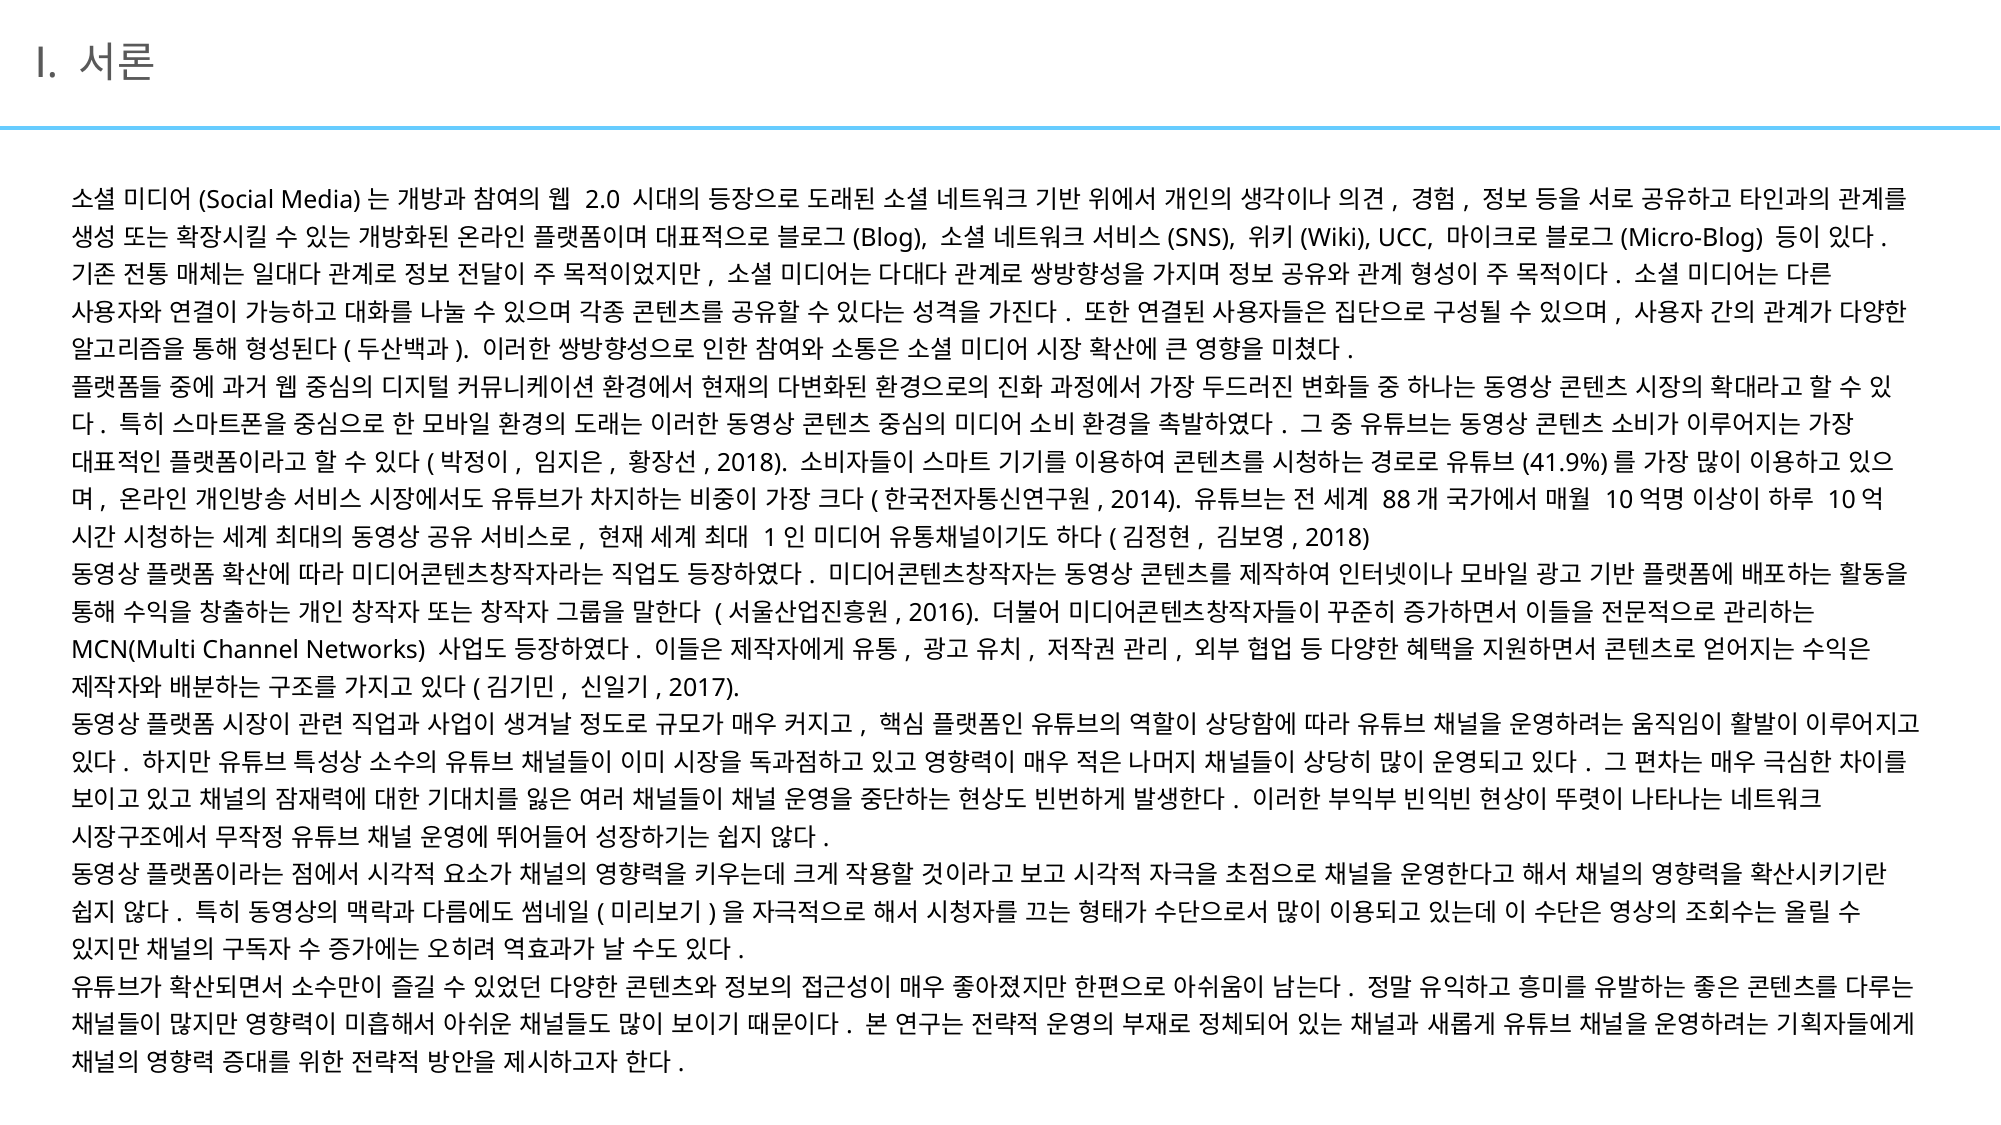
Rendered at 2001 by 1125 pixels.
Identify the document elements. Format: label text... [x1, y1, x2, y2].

text_box Ⅰ. 서론 [19, 14, 510, 114]
text_box 소셜 미디어(Social Media)는 개방과 참여의 웹 2.0 시대의 등장으로 도래된 소셜 네트워크 기반 위에서 개인의 생각이나 의견, 경험, 정보 등을 서로 공유하고 타인과의 관계를 생성 또는 확장시킬 수 있는 개방화된 온라인 플랫폼이며 대표적으로 블로그(Blog), 소셜 네트워크 서비스(SNS), 위키(Wiki), UCC, 마이크로 블로그(Micro-Blog) 등이 있다. 기존 전통 매체는 일대다 관계로 정보 전달이 주 목적이었지만, 소셜 미디어는 다대다 관계로 쌍방향성을 가지며 정보 공유와 관계 형성이 주 목적이다. 소셜 미디어는 다른 사용자와 연결이 가능하고 대화를 나눌 수 있으며 각종 콘텐츠를 공유할 수 있다는 성격을 가진다. 또한 연결된 사용자들은 집단으로 구성될 수 있으며, 사용자 간의 관계가 다양한 알고리즘을 통해 형성된다(두산백과). 이러한 쌍방향성으로 인한 참여와 소통은 소셜 미디어 시장 확산에 큰 영향을 미쳤다. 플랫폼들 중에 과거 웹 중심의 디지털 커뮤니케이션 환경에서 현재의 다변화된 환경으로의 진화 과정에서 가장 두드러진 변화들 중 하나는 동영상 콘텐츠 시장의 확대라고 할 수 있다. 특히 스마트폰을 중심으로 한 모바일 환경의 도래는 이러한 동영상 콘텐츠 중심의 미디어 소비 환경을 촉발하였다. 그 중 유튜브는 동영상 콘텐츠 소비가 이루어지는 가장 대표적인 플랫폼이라고 할 수 있다(박정이, 임지은, 황장선, 2018). 소비자들이 스마트 기기를 이용하여 콘텐츠를 시청하는 경로로 유튜브(41.9%)를 가장 많이 이용하고 있으며, 온라인 개인방송 서비스 시장에서도 유튜브가 차지하는 비중이 가장 크다(한국전자통신연구원, 2014). 유튜브는 전 세계 88개 국가에서 매월 10억명 이상이 하루 10억 시간 시청하는 세계 최대의 동영상 공유 서비스로, 현재 세계 최대 1인 미디어 유통채널이기도 하다(김정현, 김보영, 2018) 동영상 플랫폼 확산에 따라 미디어콘텐츠창작자라는 직업도 등장하였다. 미디어콘텐츠창작자는 동영상 콘텐츠를 제작하여 인터넷이나 모바일 광고 기반 플랫폼에 배포하는 활동을 통해 수익을 창출하는 개인 창작자 또는 창작자 그룹을 말한다 (서울산업진흥원, 2016). 더불어 미디어콘텐츠창작자들이 꾸준히 증가하면서 이들을 전문적으로 관리하는 MCN(Multi Channel Networks) 사업도 등장하였다. 이들은 제작자에게 유통, 광고 유치, 저작권 관리, 외부 협업 등 다양한 혜택을 지원하면서 콘텐츠로 얻어지는 수익은 제작자와 배분하는 구조를 가지고 있다(김기민, 신일기, 2017). 동영상 플랫폼 시장이 관련 직업과 사업이 생겨날 정도로 규모가 매우 커지고, 핵심 플랫폼인 유튜브의 역할이 상당함에 따라 유튜브 채널을 운영하려는 움직임이 활발이 이루어지고 있다. 하지만 유튜브 특성상 소수의 유튜브 채널들이 이미 시장을 독과점하고 있고 영향력이 매우 적은 나머지 채널들이 상당히 많이 운영되고 있다. 그 편차는 매우 극심한 차이를 보이고 있고 채널의 잠재력에 대한 기대치를 잃은 여러 채널들이 채널 운영을 중단하는 현상도 빈번하게 발생한다. 이러한 부익부 빈익빈 현상이 뚜렷이 나타나는 네트워크 시장구조에서 무작정 유튜브 채널 운영에 뛰어들어 성장하기는 쉽지 않다. 동영상 플랫폼이라는 점에서 시각적 요소가 채널의 영향력을 키우는데 크게 작용할 것이라고 보고 시각적 자극을 초점으로 채널을 운영한다고 해서 채널의 영향력을 확산시키기란 쉽지 않다. 특히 동영상의 맥락과 다름에도 썸네일(미리보기)을 자극적으로 해서 시청자를 끄는 형태가 수단으로서 많이 이용되고 있는데 이 수단은 영상의 조회수는 올릴 수 있지만 채널의 구독자 수 증가에는 오히려 역효과가 날 수도 있다. 유튜브가 확산되면서 소수만이 즐길 수 있었던 다양한 콘텐츠와 정보의 접근성이 매우 좋아졌지만 한편으로 아쉬움이 남는다. 정말 유익하고 흥미를 유발하는 좋은 콘텐츠를 다루는 채널들이 많지만 영향력이 미흡해서 아쉬운 채널들도 많이 보이기 때문이다. 본 연구는 전략적 운영의 부재로 정체되어 있는 채널과 새롭게 유튜브 채널을 운영하려는 기획자들에게 채널의 영향력 증대를 위한 전략적 방안을 제시하고자 한다. [56, 168, 1944, 1084]
